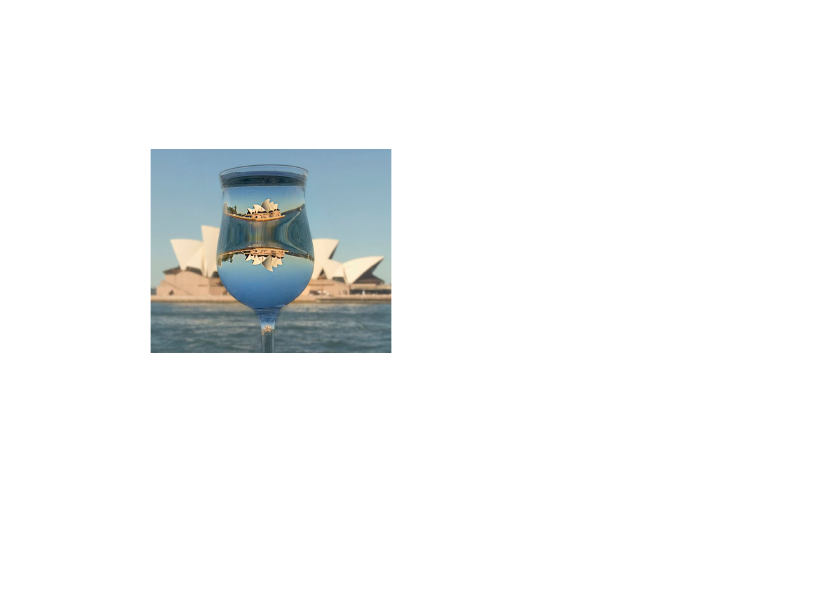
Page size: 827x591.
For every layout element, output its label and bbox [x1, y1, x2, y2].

picture [150, 149, 392, 353]
